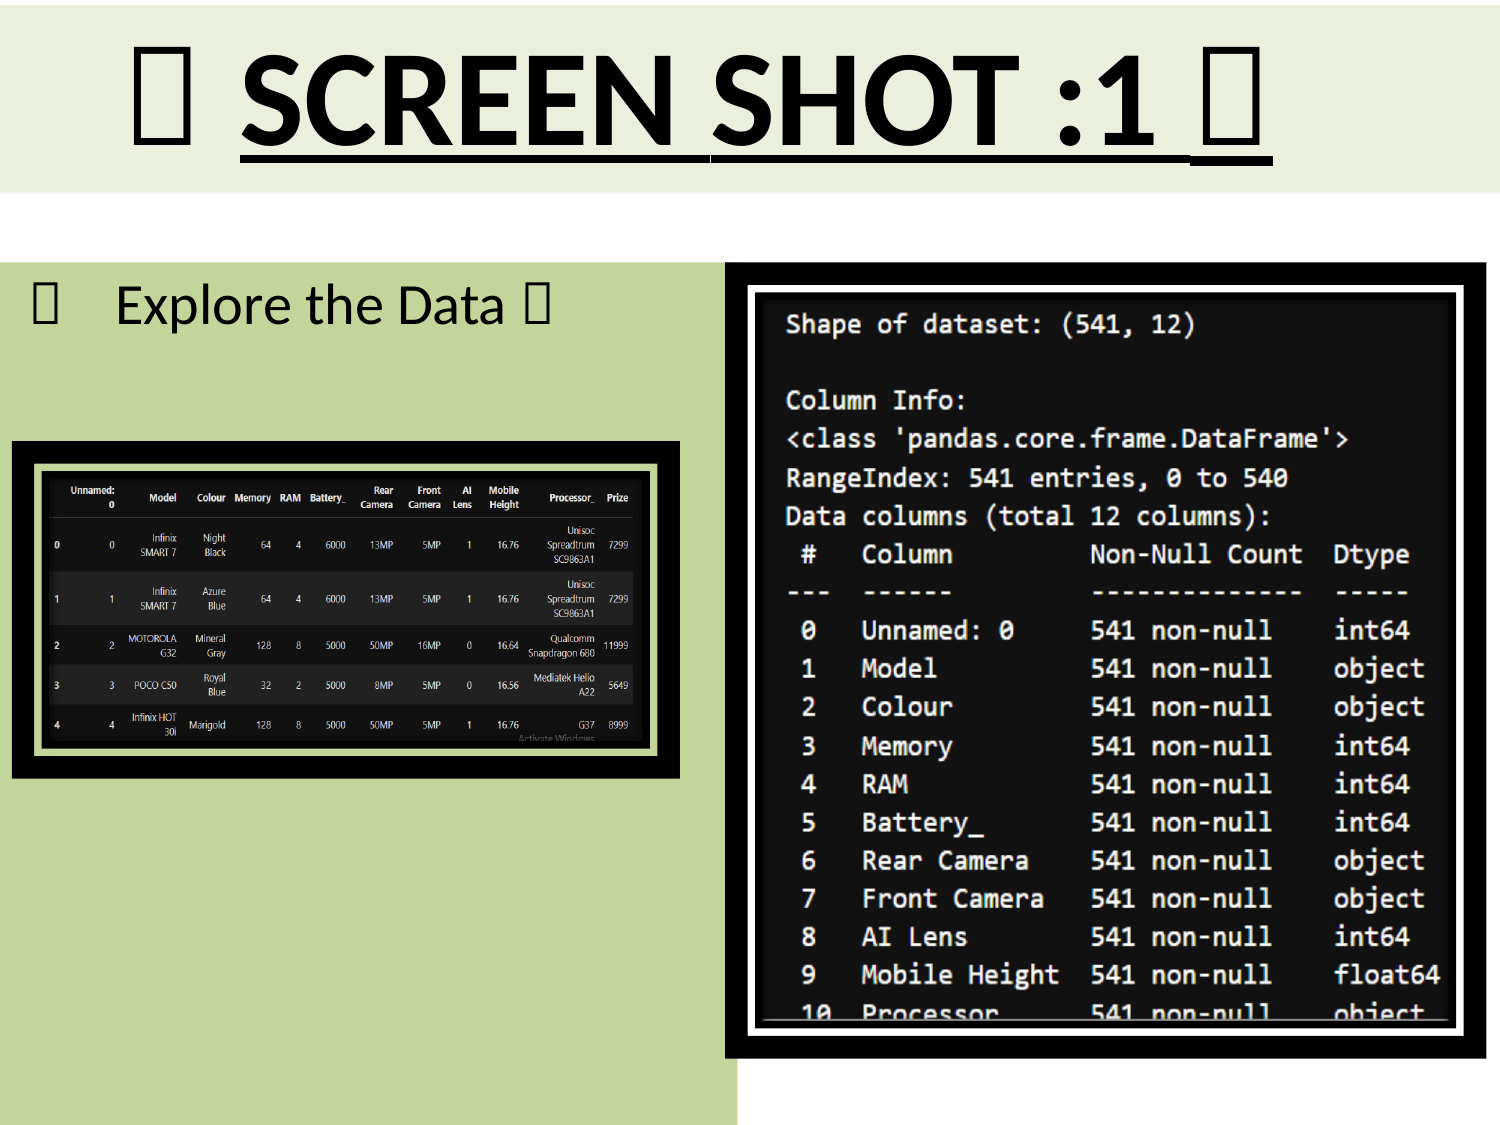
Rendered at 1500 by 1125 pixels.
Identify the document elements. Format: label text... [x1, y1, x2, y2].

text_box [0, 5, 1500, 193]
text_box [11, 262, 1487, 1059]
text_box [0, 262, 738, 1125]
text_box 📸 SCREEN SHOT :1 📸 [119, 6, 1381, 174]
